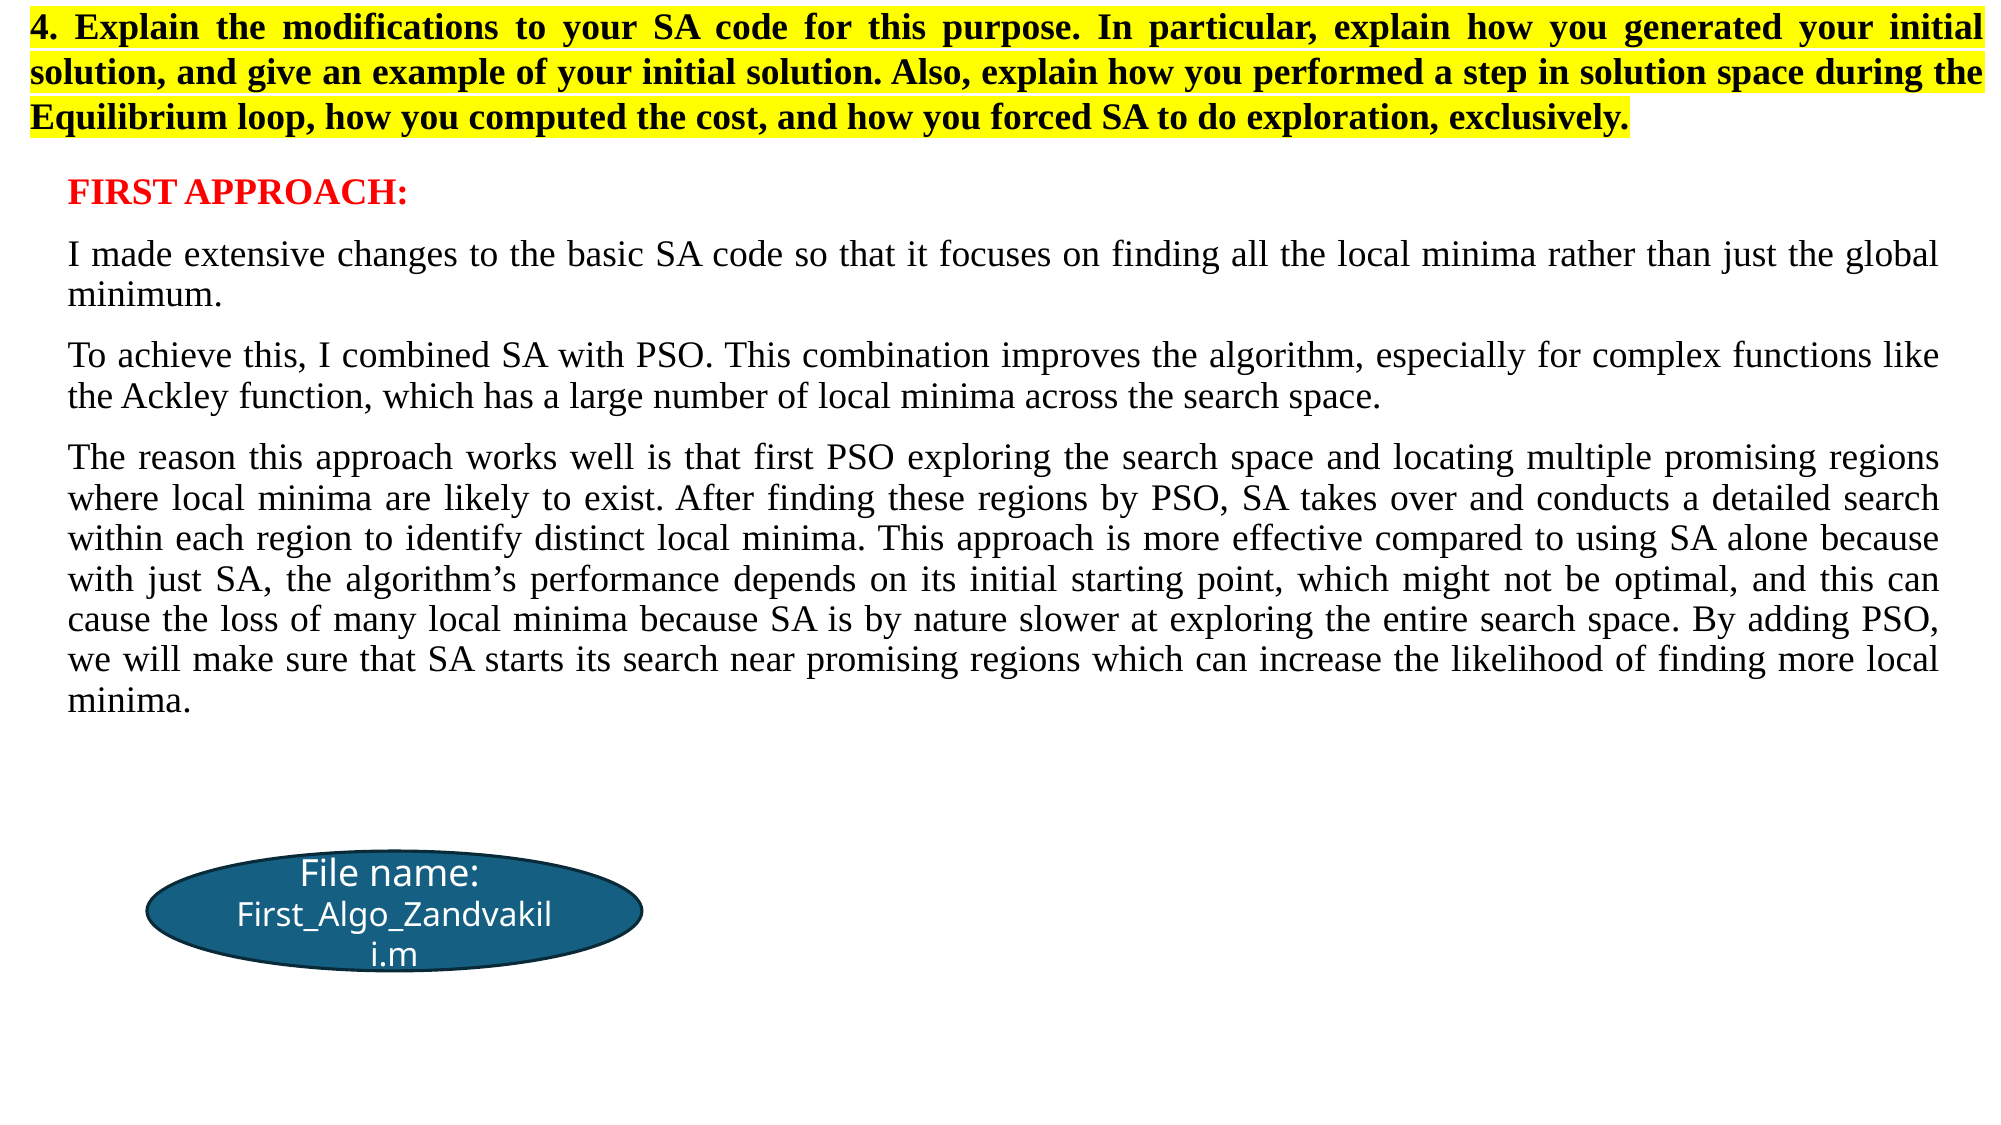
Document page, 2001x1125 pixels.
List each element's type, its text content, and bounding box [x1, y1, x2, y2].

text_box File name: First_Algo_Zandvakili.m [145, 849, 644, 973]
list FIRST APPROACH: I made extensive changes to the basic SA code so that it focuses on finding all the local minima rather than just the global minimum. To achieve this, I combined SA with PSO. This combination improves the algorithm, especially for complex functions like the Ackley function, which has a large number of local minima across the search space. The reason this approach works well is that first PSO exploring the search space and locating multiple promising regions where local minima are likely to exist. After finding these regions by PSO, SA takes over and conducts a detailed search within each region to identify distinct local minima. This approach is more effective compared to using SA alone because with just SA, the algorithm’s performance depends on its initial starting point, which might not be optimal, and this can cause the loss of many local minima because SA is by nature slower at exploring the entire search space. By adding PSO, we will make sure that SA starts its search near promising regions which can increase the likelihood of finding more local minima. [52, 171, 1958, 1097]
title 4. Explain the modifications to your SA code for this purpose. In particular, explain how you generated your initial solution, and give an example of your initial solution. Also, explain how you performed a step in solution space during the Equilibrium loop, how you computed the cost, and how you forced SA to do exploration, exclusively. [15, 0, 2000, 171]
